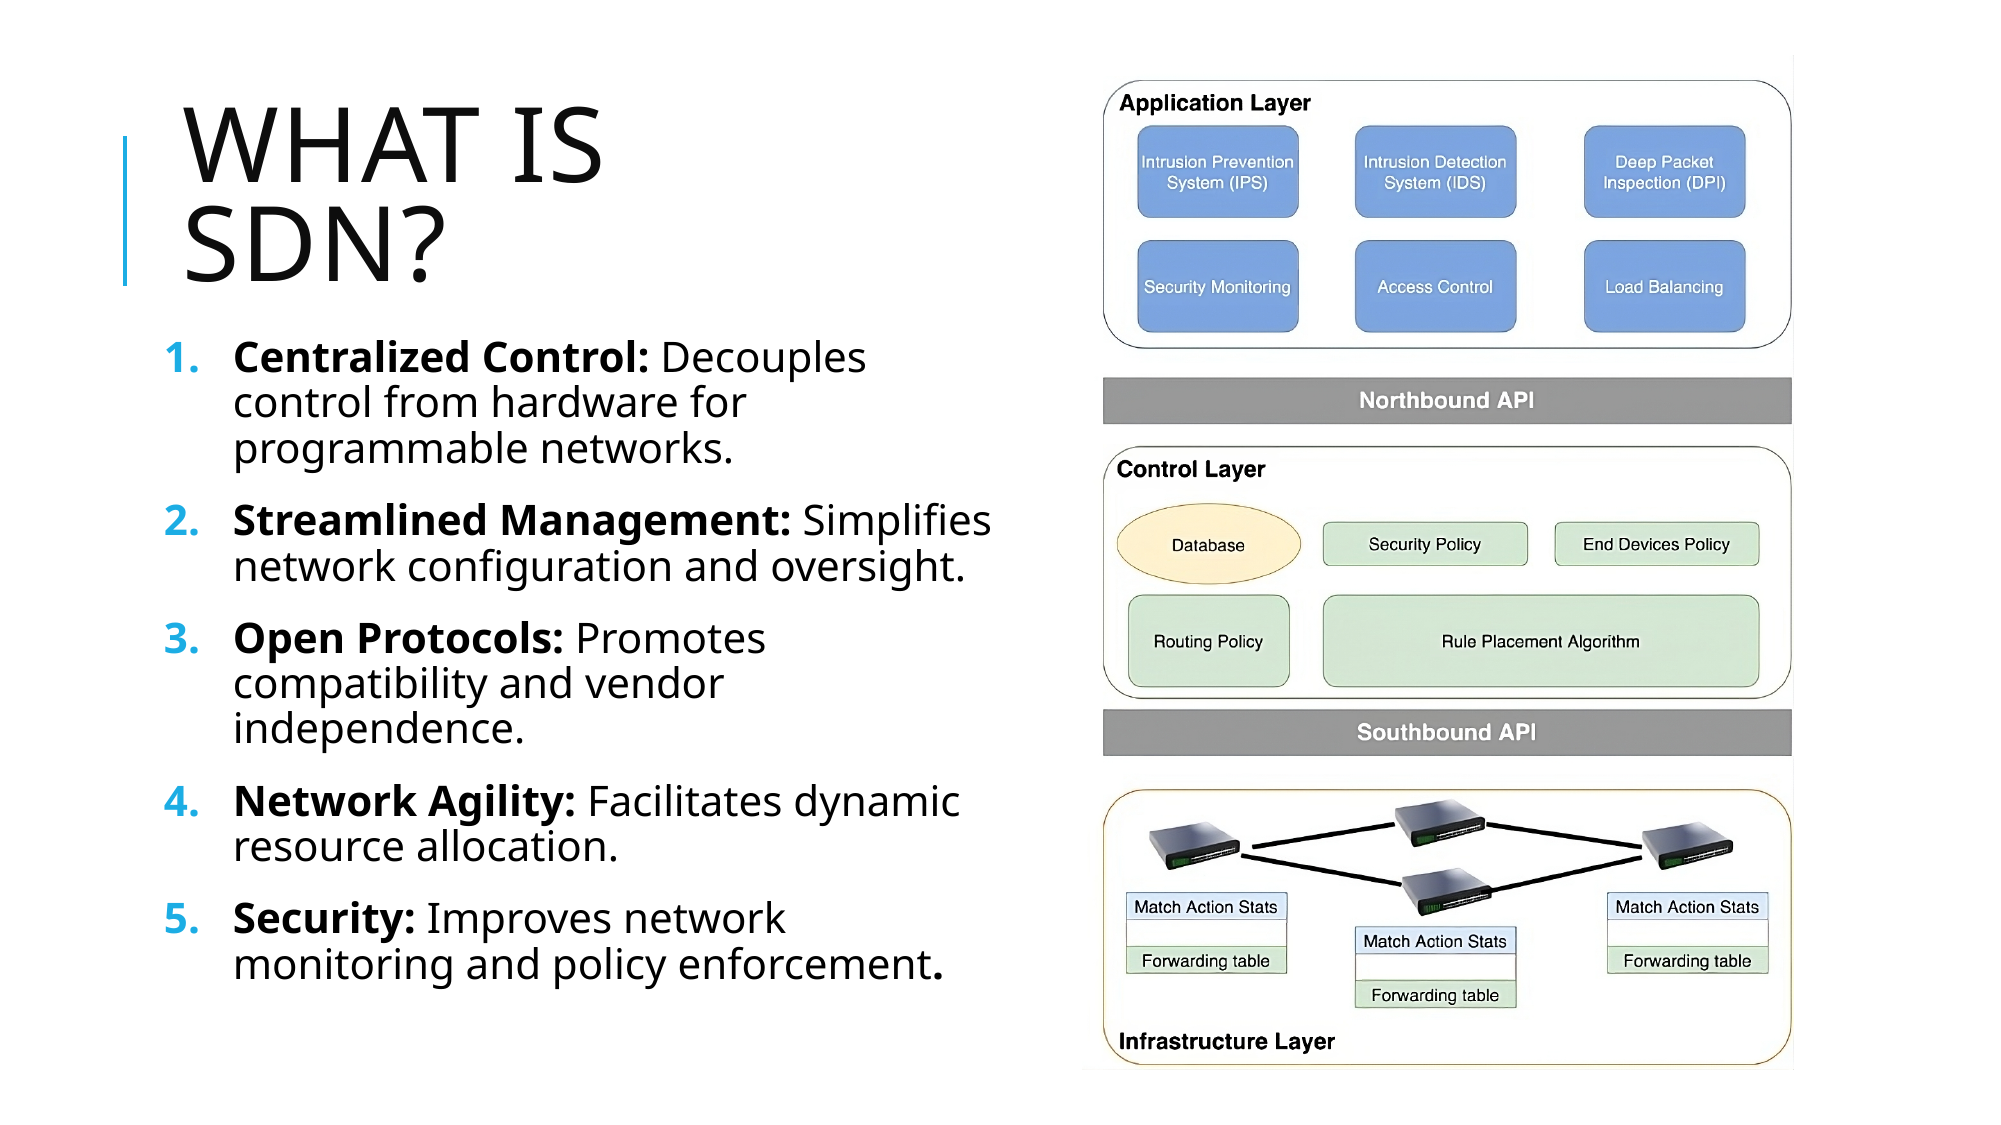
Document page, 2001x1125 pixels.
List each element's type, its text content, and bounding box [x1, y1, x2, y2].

title What is sdn? [168, 96, 727, 308]
picture [1082, 55, 1794, 1070]
list Centralized Control: Decouples control from hardware for programmable networks. Streamlined Management: Simplifies network configuration and oversight. Open Protocols: Promotes compatibility and vendor independence. Network Agility: Facilitates dynamic resource allocation. Security: Improves network monitoring and policy enforcement. [156, 328, 1000, 1044]
